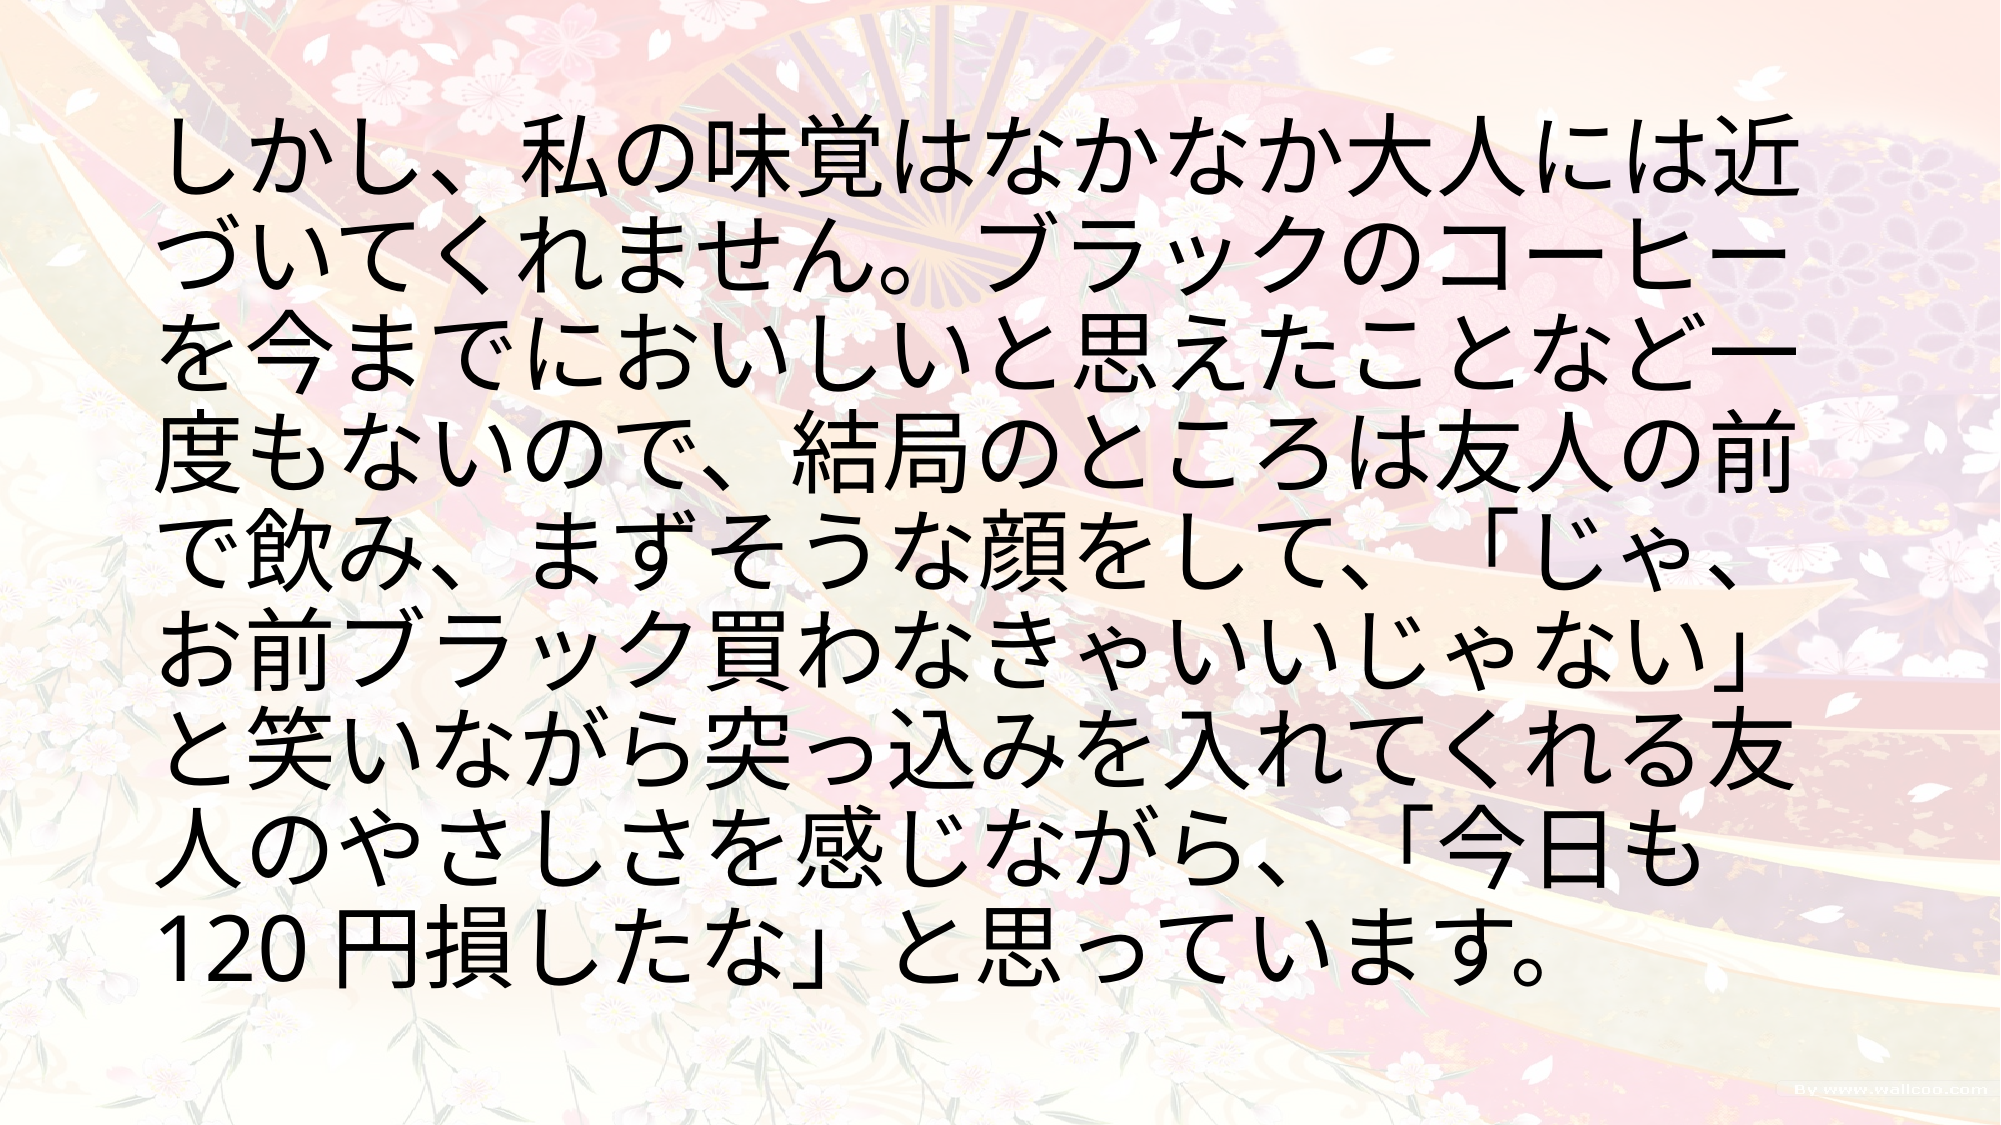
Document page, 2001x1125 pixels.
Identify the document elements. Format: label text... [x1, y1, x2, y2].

list しかし、私の味覚はなかなか大人には近づいてくれません。ブラックのコーヒーを今までにおいしいと思えたことなど一度もないので、結局のところは友人の前で飲み、まずそうな顔をして、「じゃ、お前ブラック買わなきゃいいじゃない」と笑いながら突っ込みを入れてくれる友人のやさしさを感じながら、「今日も120円損したな」と思っています。 [137, 103, 1863, 1014]
